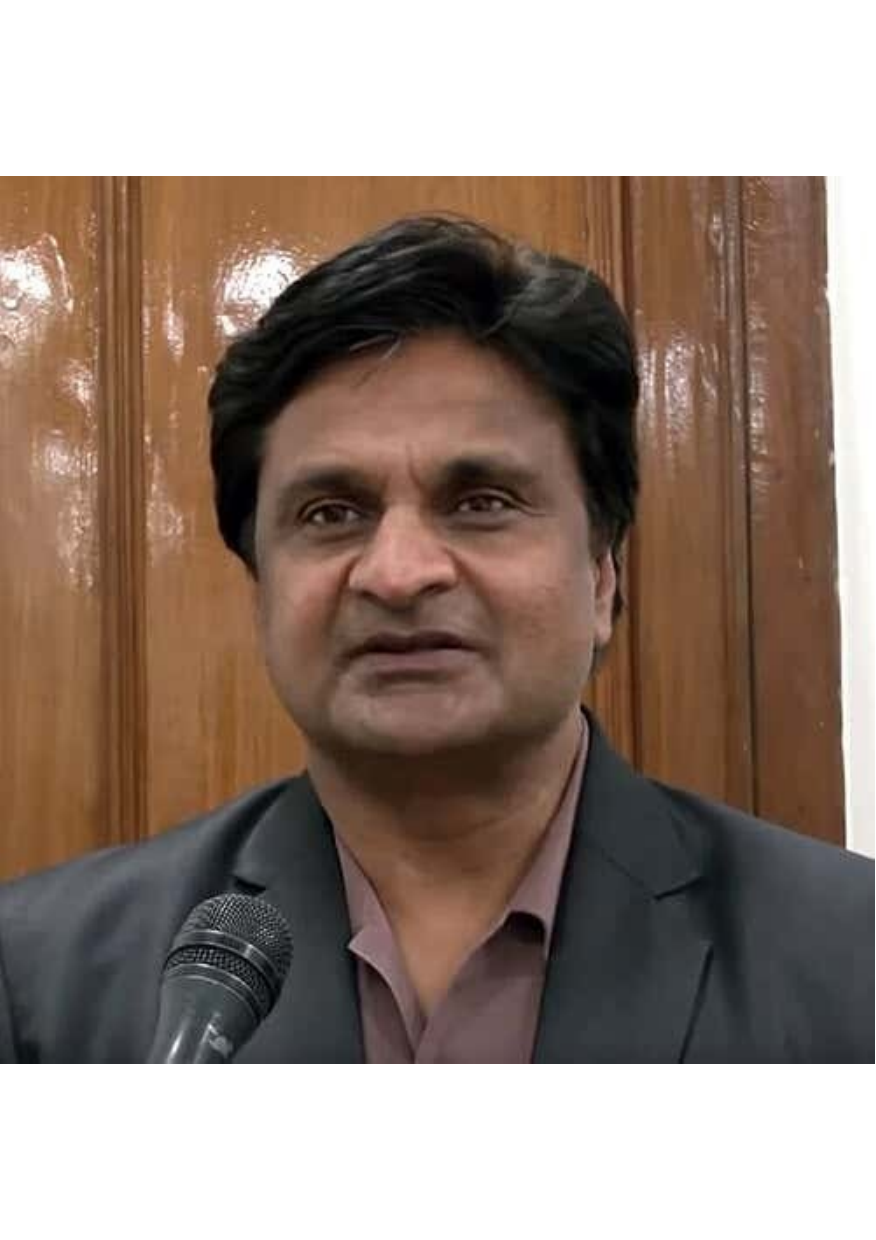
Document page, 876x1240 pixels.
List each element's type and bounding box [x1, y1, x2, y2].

picture [0, 175, 875, 1064]
